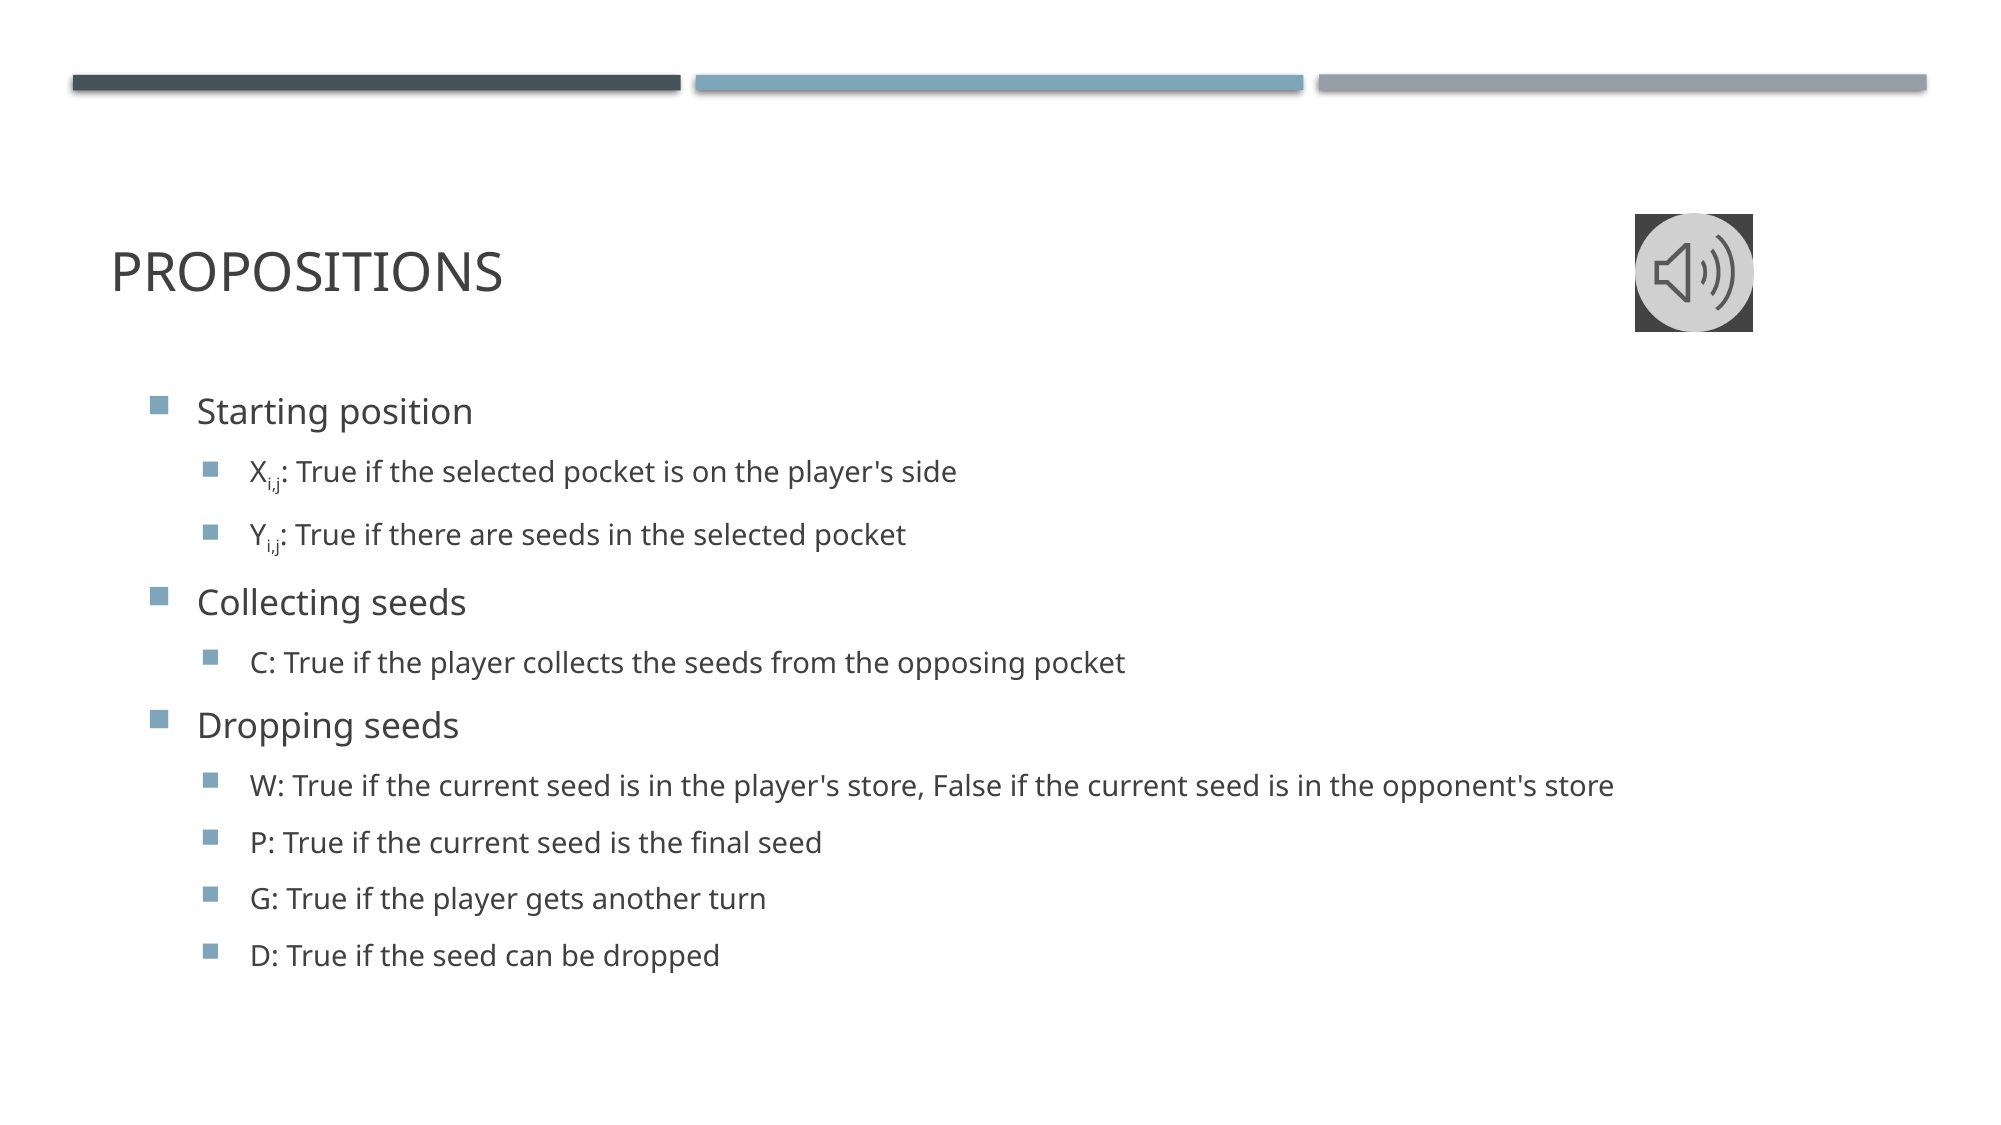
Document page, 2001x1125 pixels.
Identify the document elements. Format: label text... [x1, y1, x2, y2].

picture [1633, 212, 1755, 334]
list Starting position Xi,j: True if the selected pocket is on the player's side Yi,j: True if there are seeds in the selected pocket Collecting seeds C: True if the player collects the seeds from the opposing pocket Dropping seeds W: True if the current seed is in the player's store, False if the current seed is in the opponent's store P: True if the current seed is the final seed G: True if the player gets another turn D: True if the seed can be dropped [131, 225, 1942, 1009]
title Propositions [95, 115, 1905, 311]
